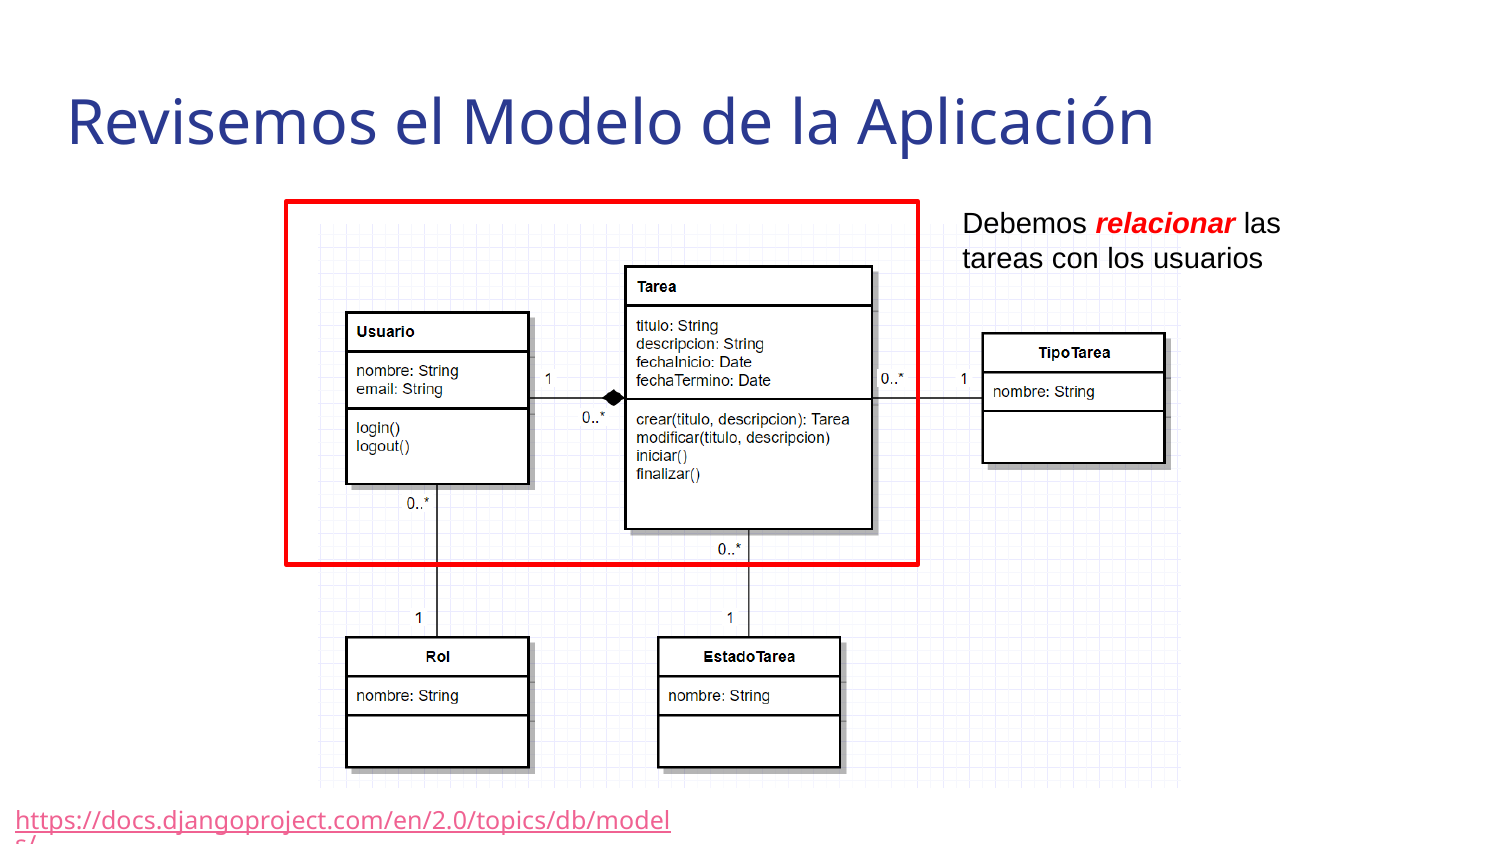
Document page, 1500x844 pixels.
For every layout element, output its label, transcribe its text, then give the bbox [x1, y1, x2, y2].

text_box [286, 201, 919, 565]
picture [318, 224, 1182, 788]
text_box Debemos relacionar las tareas con los usuarios [947, 189, 1312, 276]
text_box https://docs.djangoproject.com/en/2.0/topics/db/models/ [0, 798, 690, 844]
title Revisemos el Modelo de la Aplicación [51, 67, 1449, 167]
